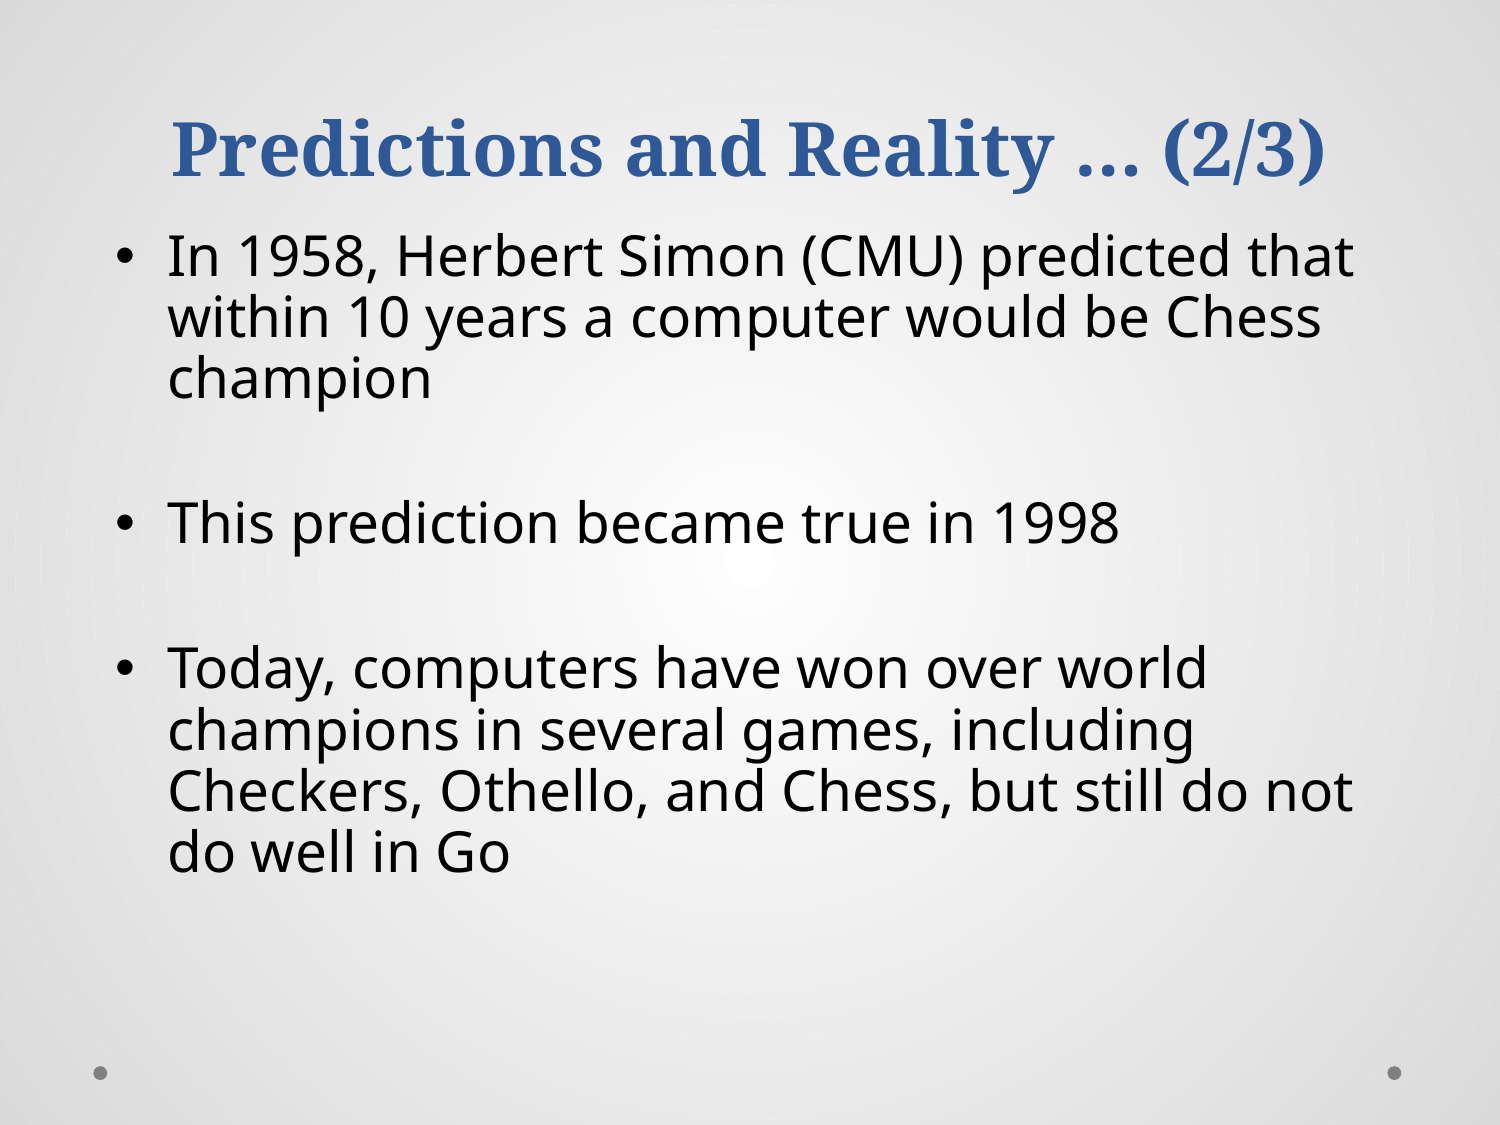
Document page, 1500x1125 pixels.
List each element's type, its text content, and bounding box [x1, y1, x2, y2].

title Predictions and Reality … (2/3) [75, 0, 1425, 263]
list In 1958, Herbert Simon (CMU) predicted that within 10 years a computer would be Chess champion This prediction became true in 1998 Today, computers have won over world champions in several games, including Checkers, Othello, and Chess, but still do not do well in Go [100, 219, 1401, 895]
